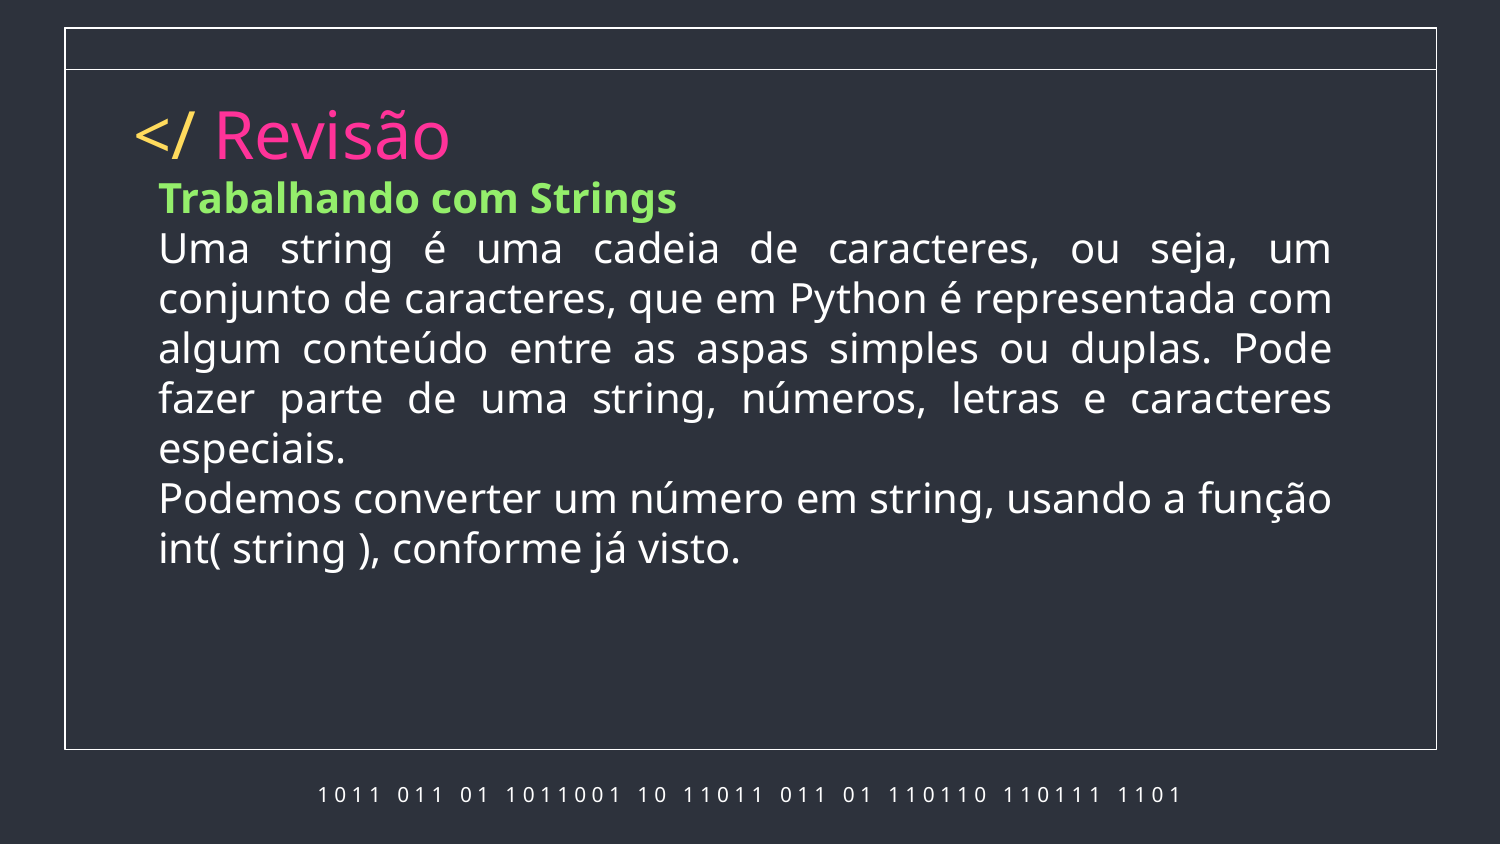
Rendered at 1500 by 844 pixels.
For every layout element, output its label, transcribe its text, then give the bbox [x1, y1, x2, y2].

title </ Revisão [118, 78, 1382, 170]
list Trabalhando com Strings Uma string é uma cadeia de caracteres, ou seja, um conjunto de caracteres, que em Python é representada com algum conteúdo entre as aspas simples ou duplas. Pode fazer parte de uma string, números, letras e caracteres especiais. Podemos converter um número em string, usando a função int( string ), conforme já visto. [118, 156, 1349, 334]
